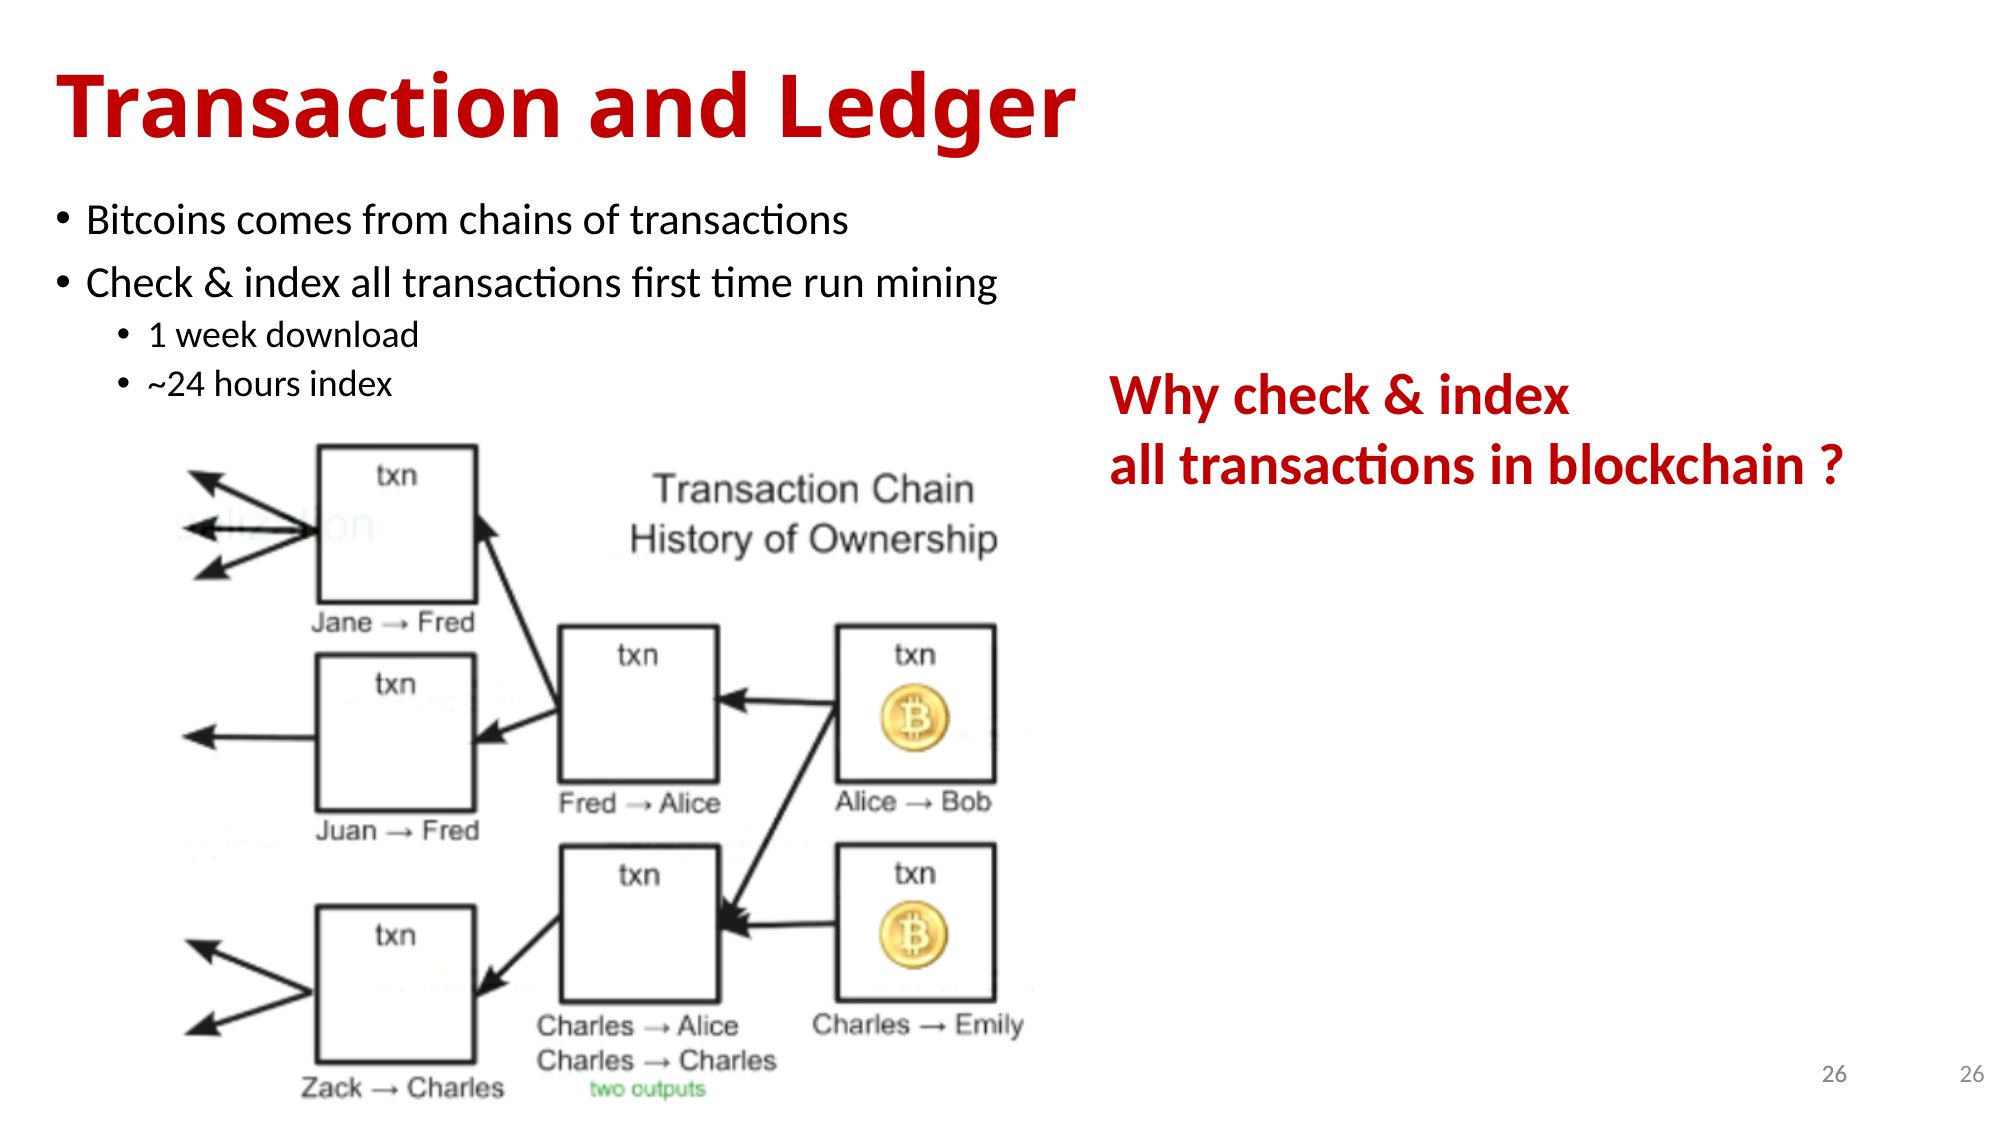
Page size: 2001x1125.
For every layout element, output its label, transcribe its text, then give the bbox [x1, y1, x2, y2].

picture [177, 430, 1034, 1118]
text_box Why check & index all transactions in blockchain ? [1094, 348, 1862, 504]
list Bitcoins comes from chains of transactions Check & index all transactions first time run mining 1 week download ~24 hours index [40, 188, 1334, 414]
text_box 26 [1412, 1042, 1863, 1103]
title Transaction and Ledger [40, 55, 1979, 165]
slide_number 26 [1863, 1042, 2000, 1103]
